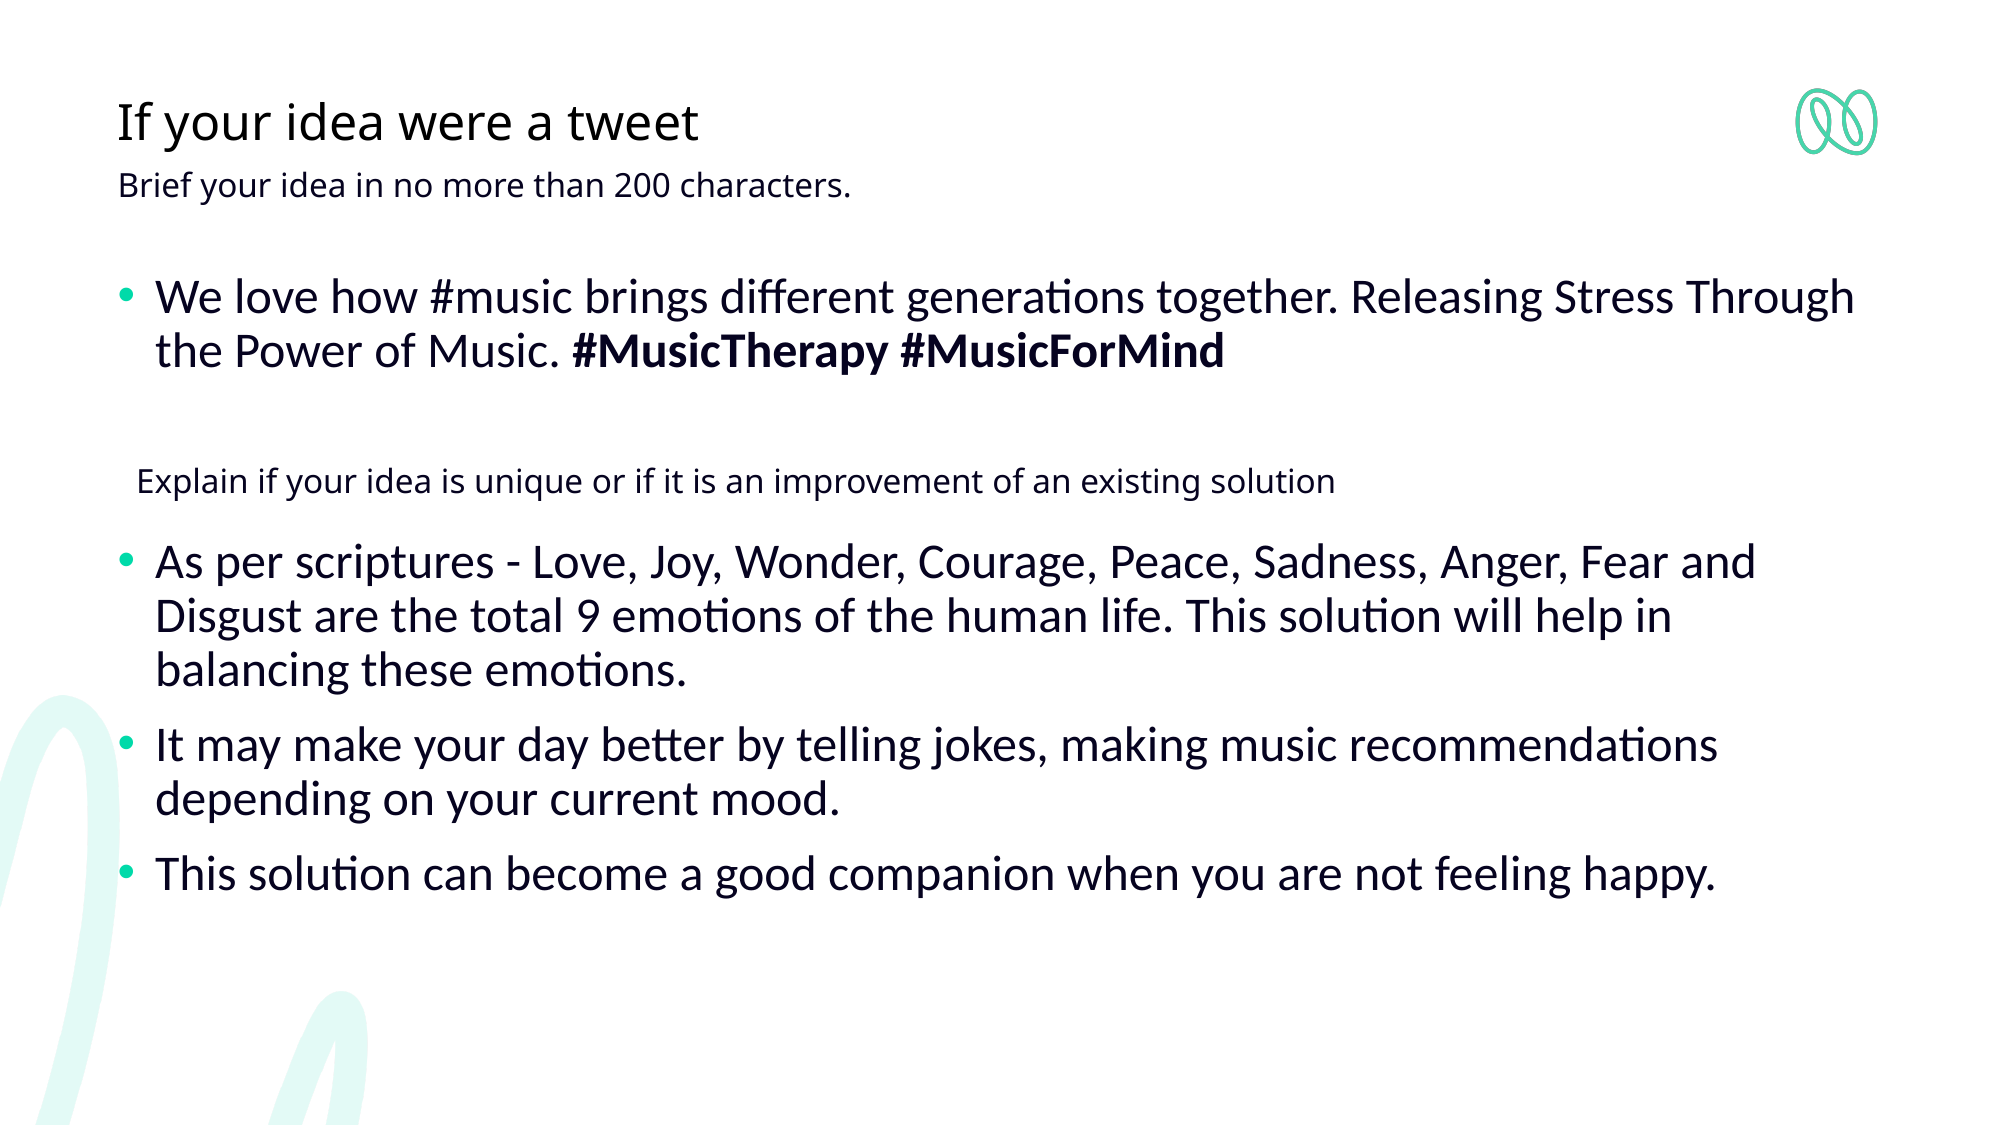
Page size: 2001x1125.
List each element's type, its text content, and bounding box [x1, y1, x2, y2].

list We love how #music brings different generations together. Releasing Stress Through the Power of Music. #MusicTherapy #MusicForMind [102, 262, 1884, 447]
title If your idea were a tweet [102, 78, 1284, 152]
picture [1772, 62, 1906, 180]
text_box Explain if your idea is unique or if it is an improvement of an existing solution [121, 448, 1494, 508]
list As per scriptures - Love, Joy, Wonder, Courage, Peace, Sadness, Anger, Fear and Disgust are the total 9 emotions of the human life. This solution will help in balancing these emotions. It may make your day better by telling jokes, making music recommendations depending on your current mood. This solution can become a good companion when you are not feeling happy. [102, 527, 1884, 997]
list Brief your idea in no more than 200 characters. [102, 152, 1284, 213]
